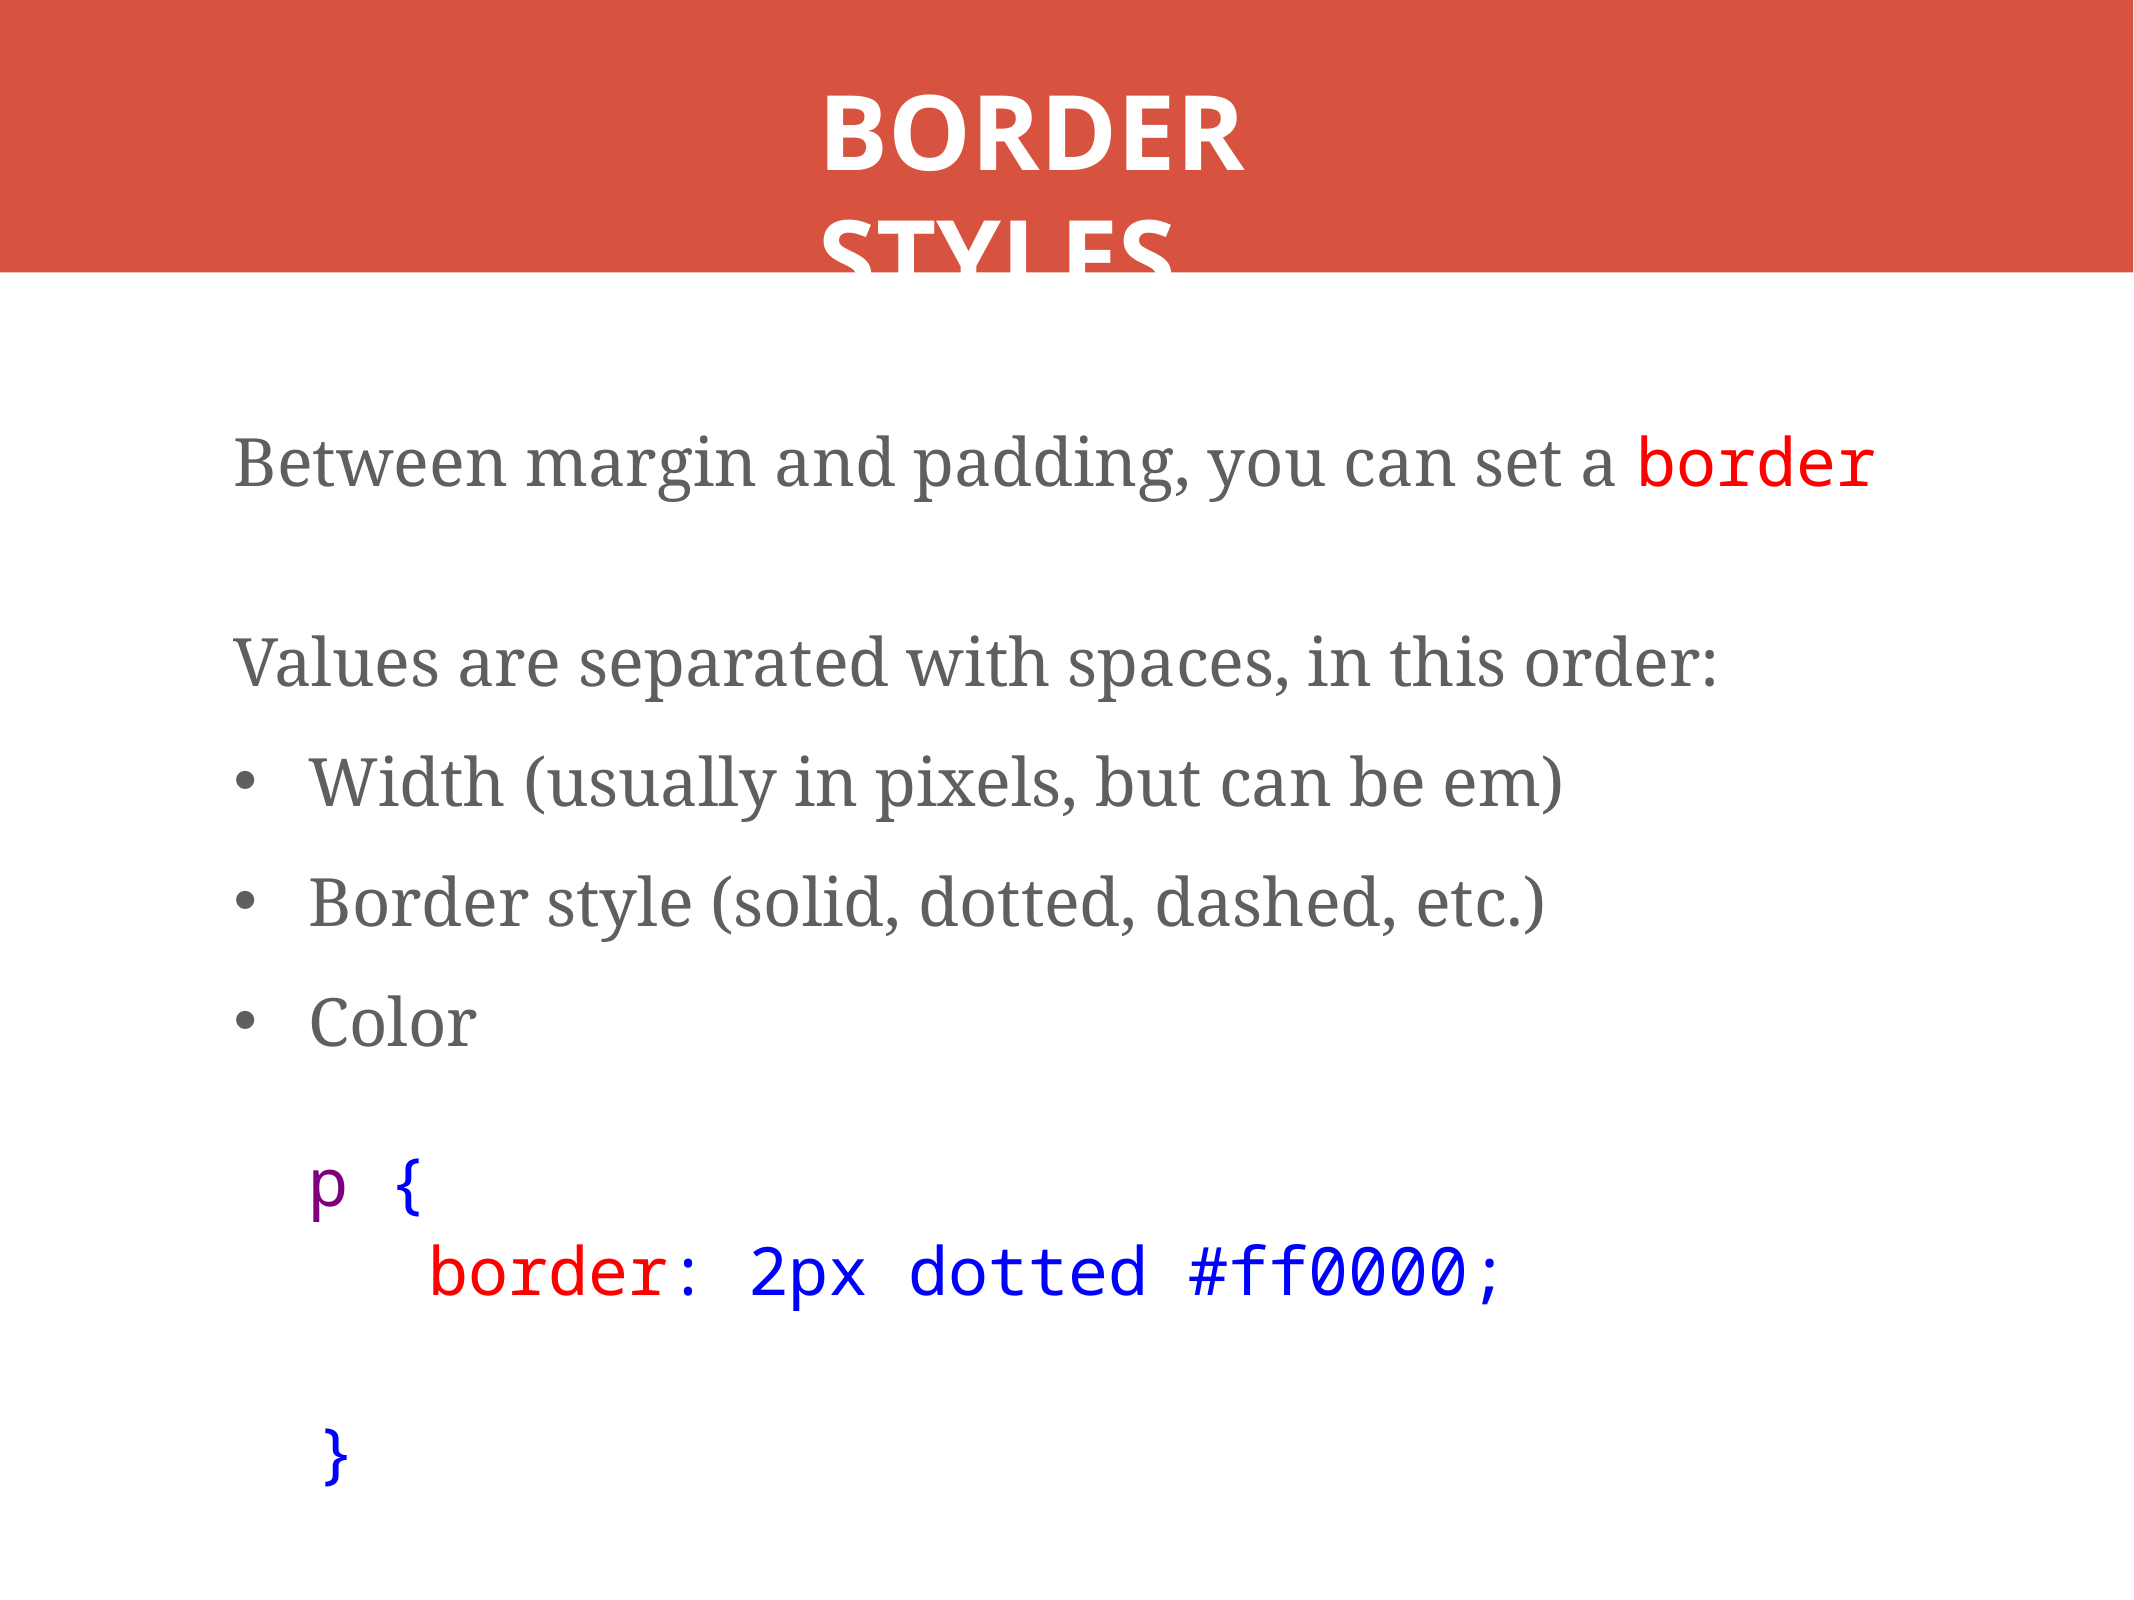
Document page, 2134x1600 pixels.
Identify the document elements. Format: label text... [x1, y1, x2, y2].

text_box Between margin and padding, you can set a border Values are separated with spaces, in this order: Width (usually in pixels, but can be em) Border style (solid, dotted, dashed, etc.) Color p { border: 2px dotted #ff0000; } [216, 412, 1917, 1600]
title BORDER STYLES [816, 66, 1315, 334]
text_box [0, 0, 2134, 273]
